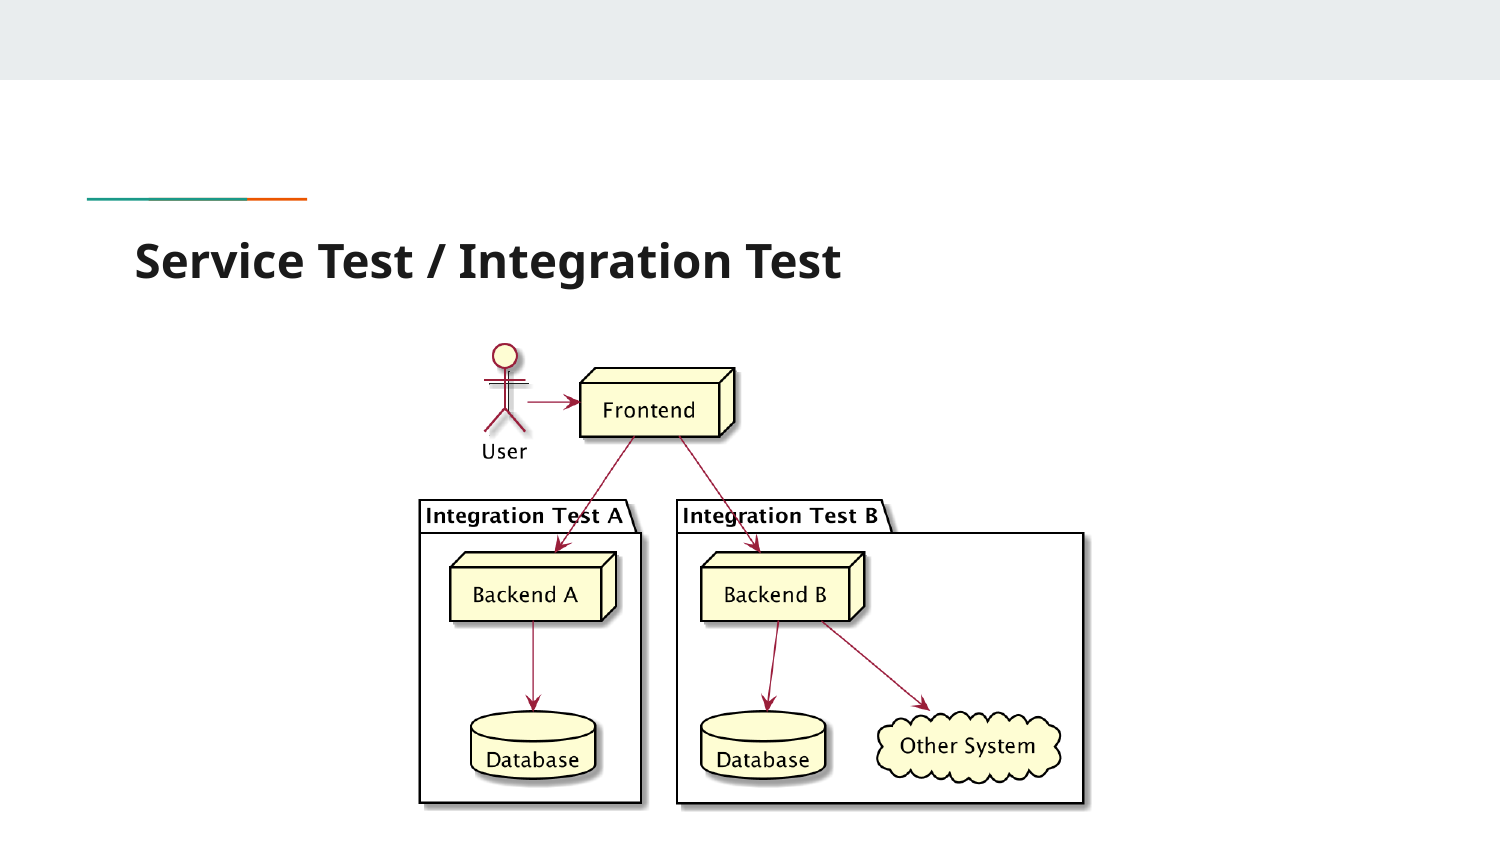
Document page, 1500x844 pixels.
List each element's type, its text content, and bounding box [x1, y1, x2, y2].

title Service Test / Integration Test [119, 216, 1381, 305]
picture [386, 328, 1114, 819]
